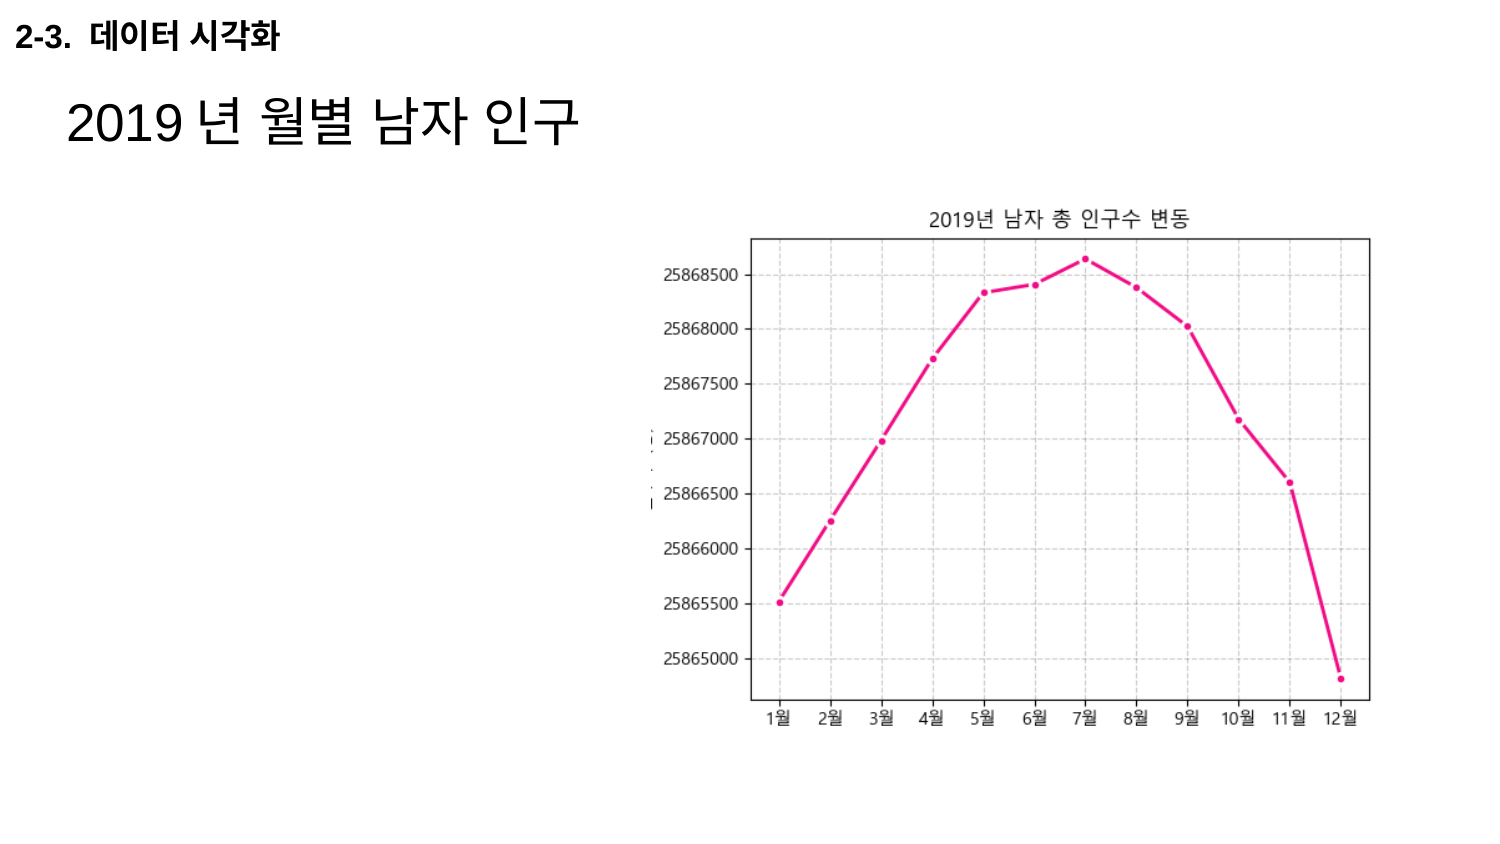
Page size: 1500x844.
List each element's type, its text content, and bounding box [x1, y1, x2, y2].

picture [650, 166, 1450, 766]
text_box 2-3. 데이터 시각화 [0, 0, 310, 70]
title 2019년 월별 남자 인구 [51, 72, 1449, 167]
